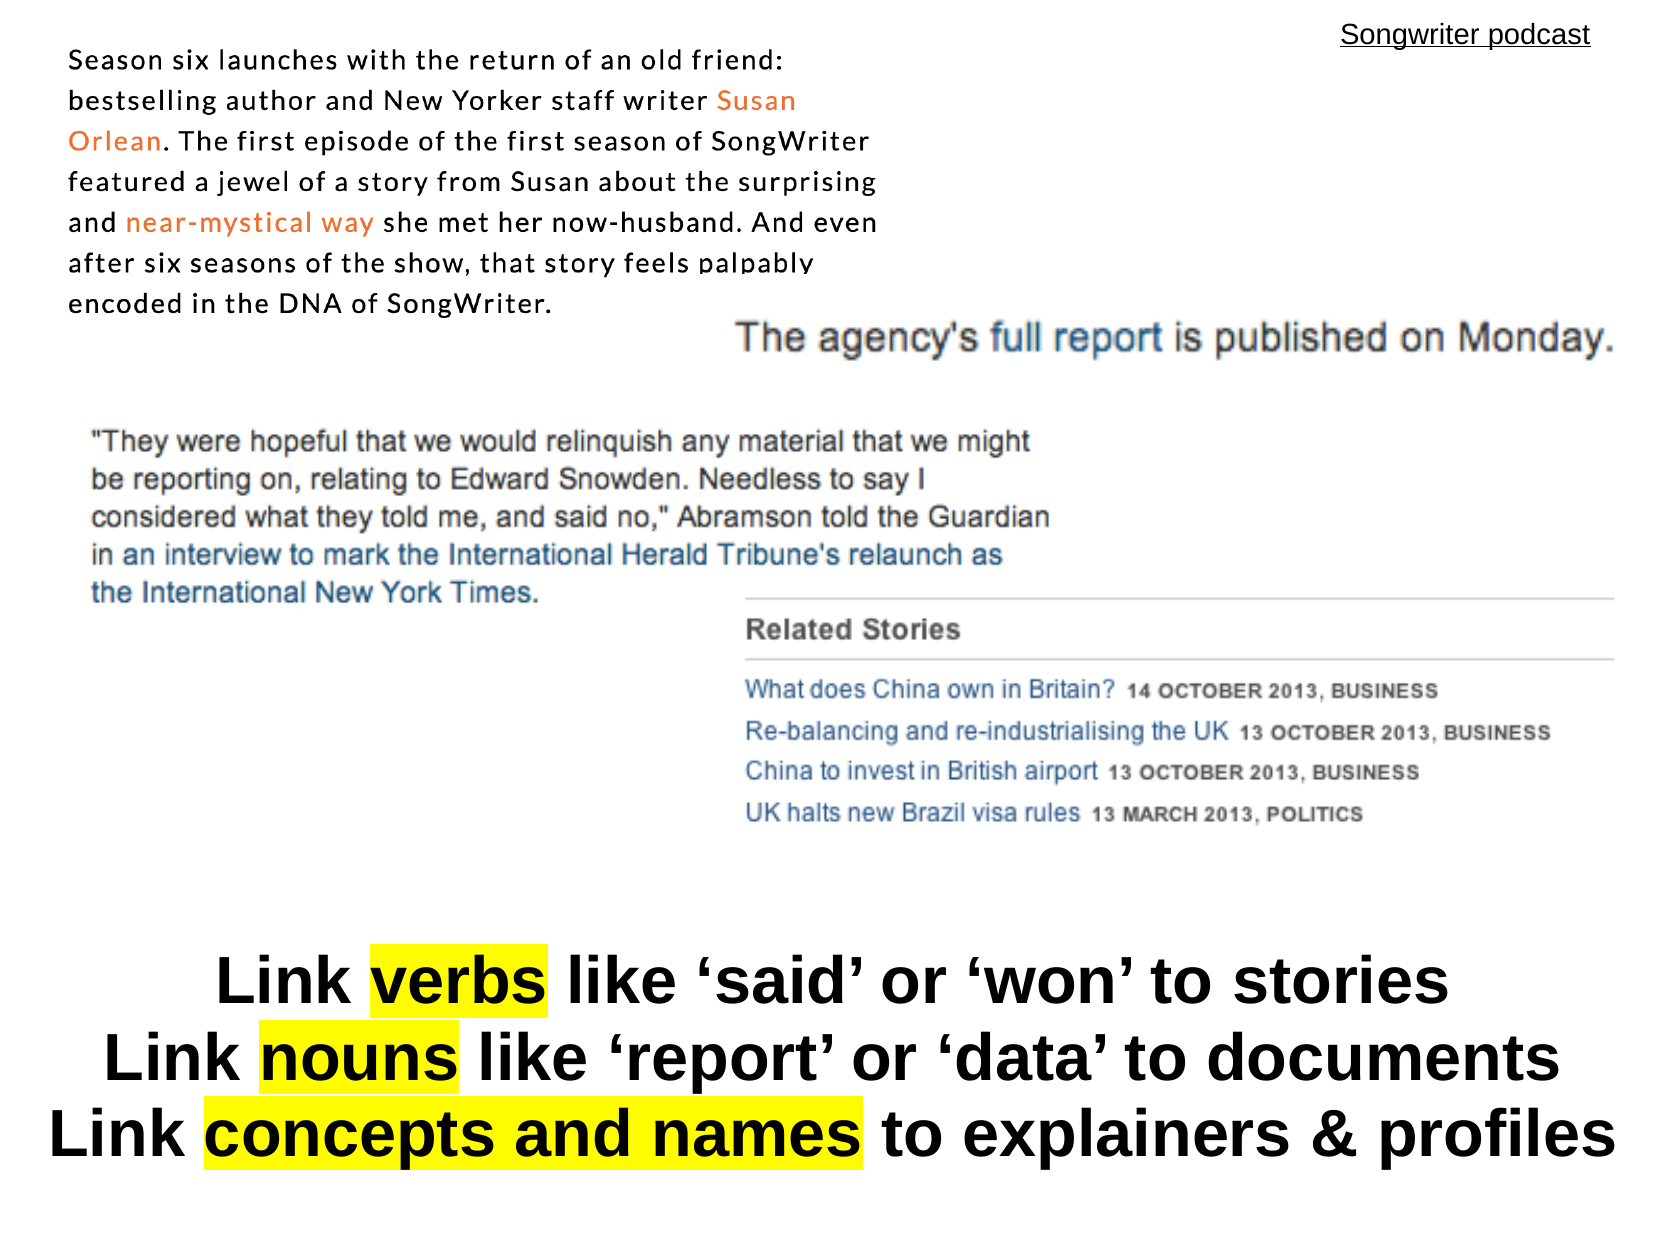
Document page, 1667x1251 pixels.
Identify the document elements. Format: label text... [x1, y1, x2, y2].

picture [75, 412, 1642, 847]
picture [49, 32, 1642, 390]
text_box Songwriter podcast [1325, 0, 1667, 65]
title Link verbs like ‘said’ or ‘won’ to stories Link nouns like ‘report’ or ‘data’ to documents Link concepts and names to explainers & profiles [0, 940, 1667, 1250]
